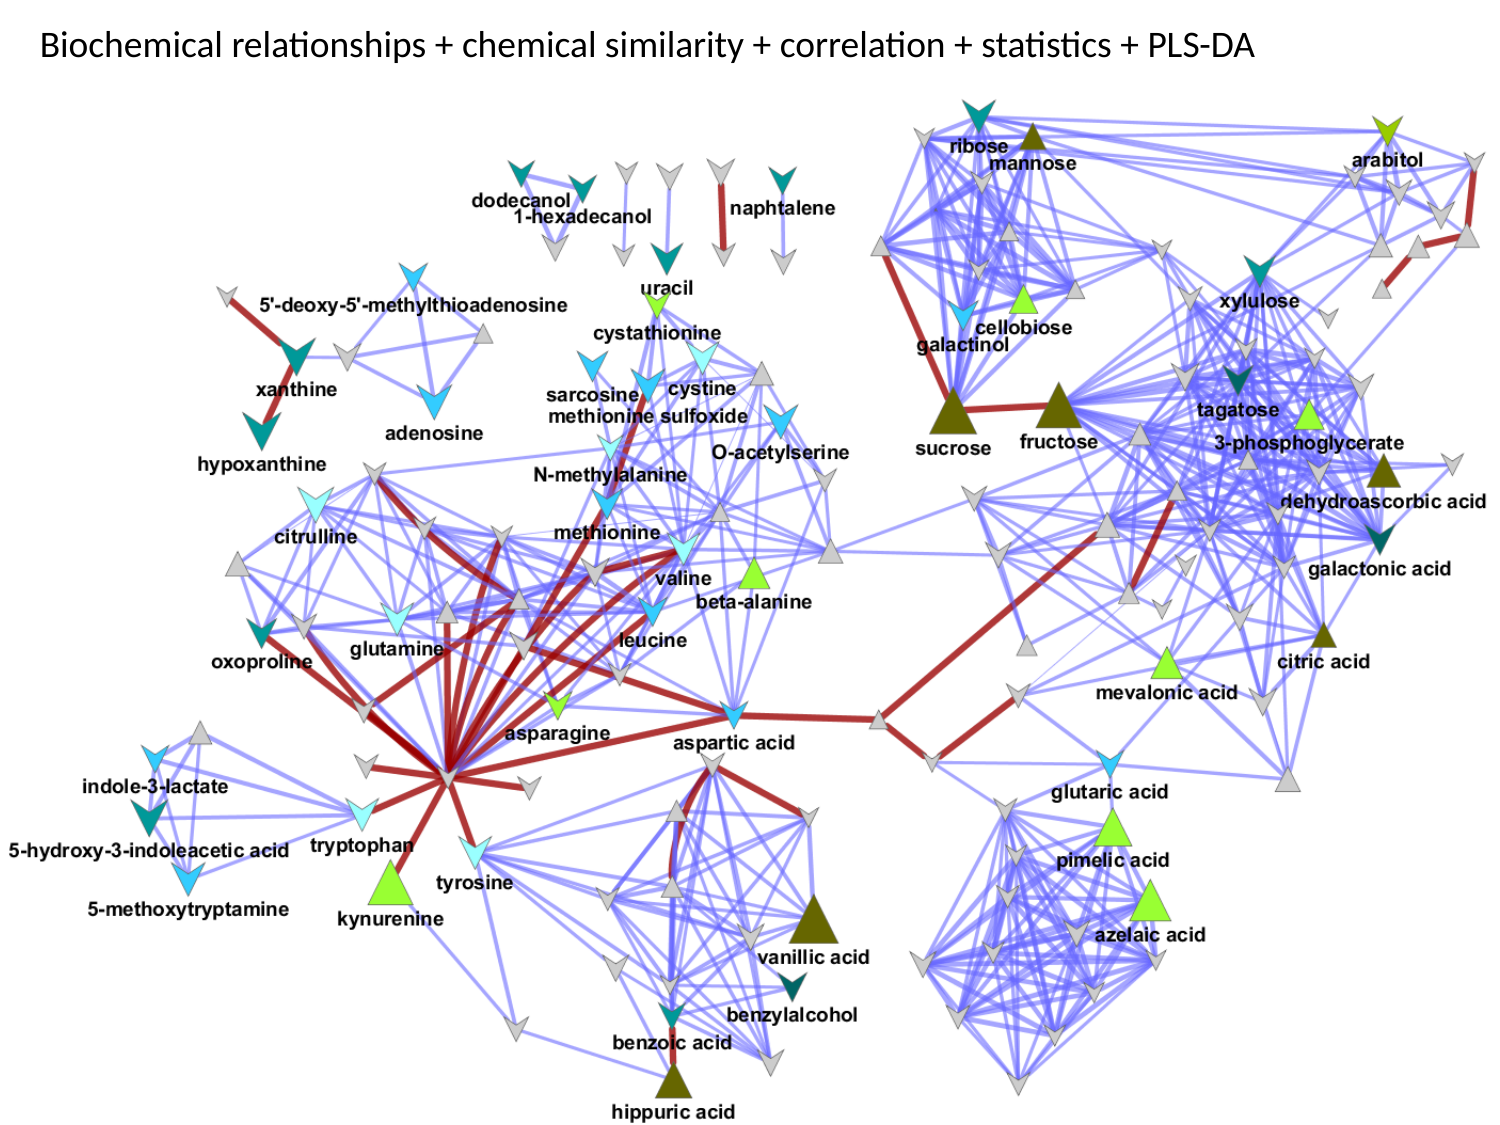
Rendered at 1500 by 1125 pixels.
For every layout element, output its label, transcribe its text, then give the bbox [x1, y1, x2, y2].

text_box Biochemical relationships + chemical similarity + correlation + statistics + PLS-DA [24, 12, 1425, 73]
picture [4, 92, 1499, 1123]
title Some Examples [12, 0, 1500, 94]
